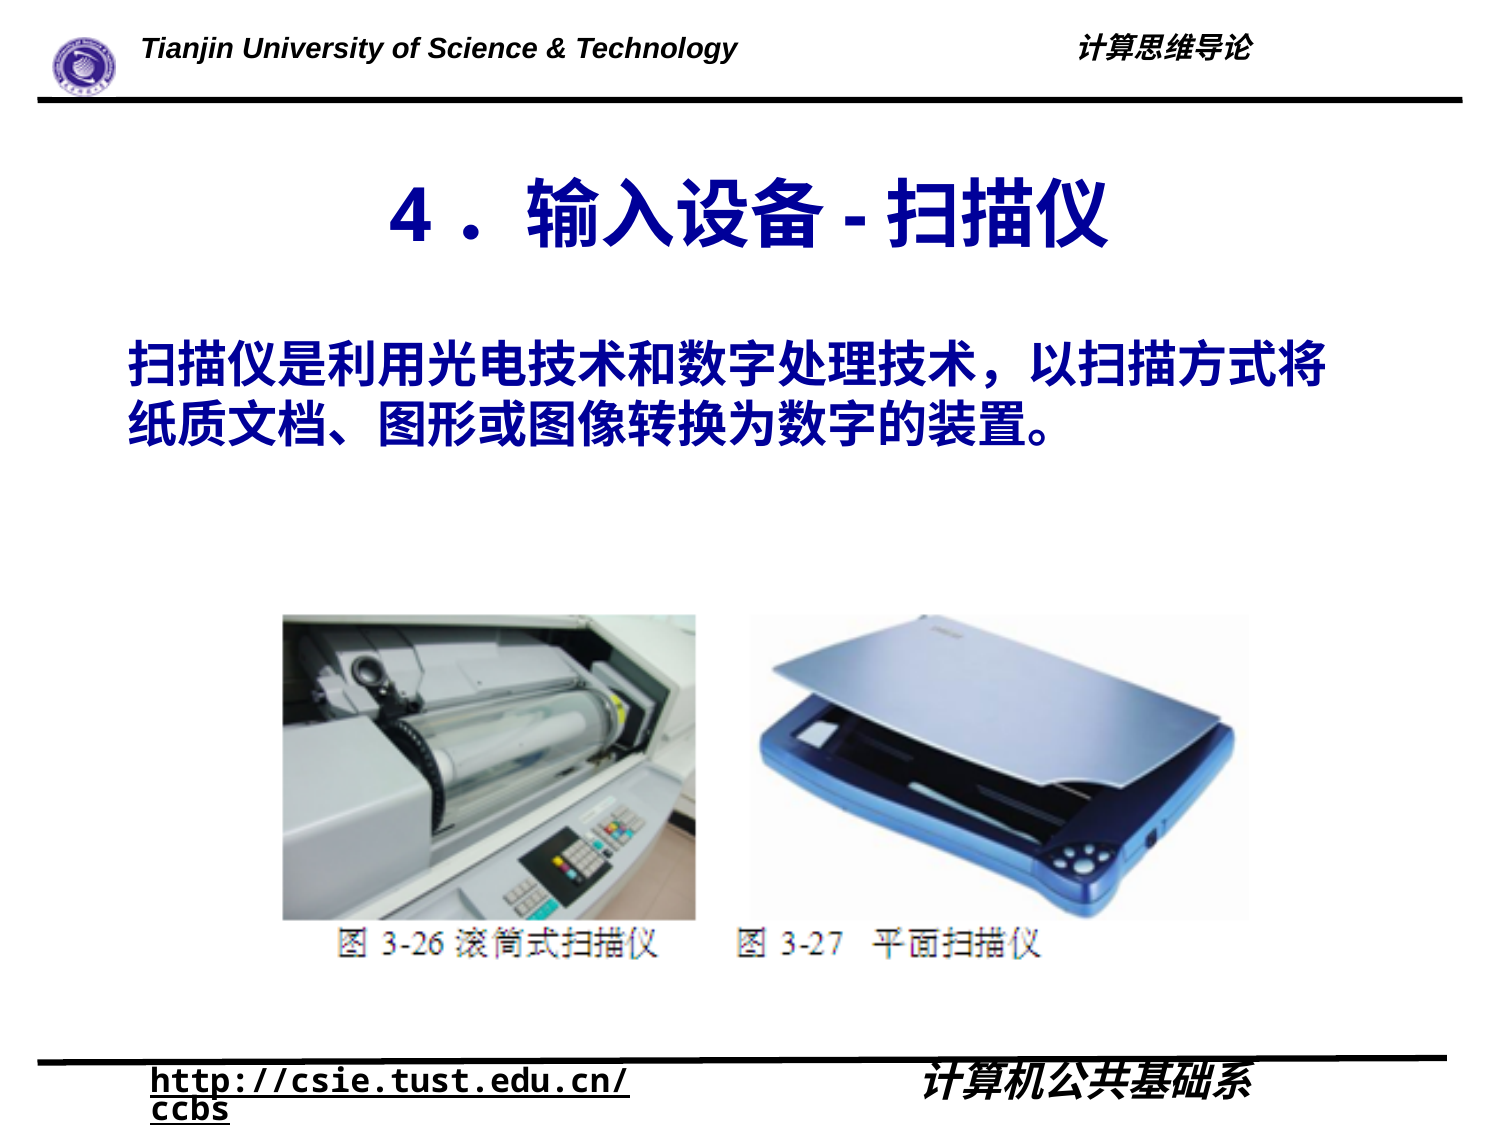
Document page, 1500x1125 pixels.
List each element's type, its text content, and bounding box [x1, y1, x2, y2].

picture [52, 37, 116, 97]
picture [265, 597, 1249, 977]
list 扫描仪是利用光电技术和数字处理技术，以扫描方式将纸质文档、图形或图像转换为数字的装置。 [112, 324, 1388, 1000]
title 4．输入设备-扫描仪 [112, 99, 1388, 288]
